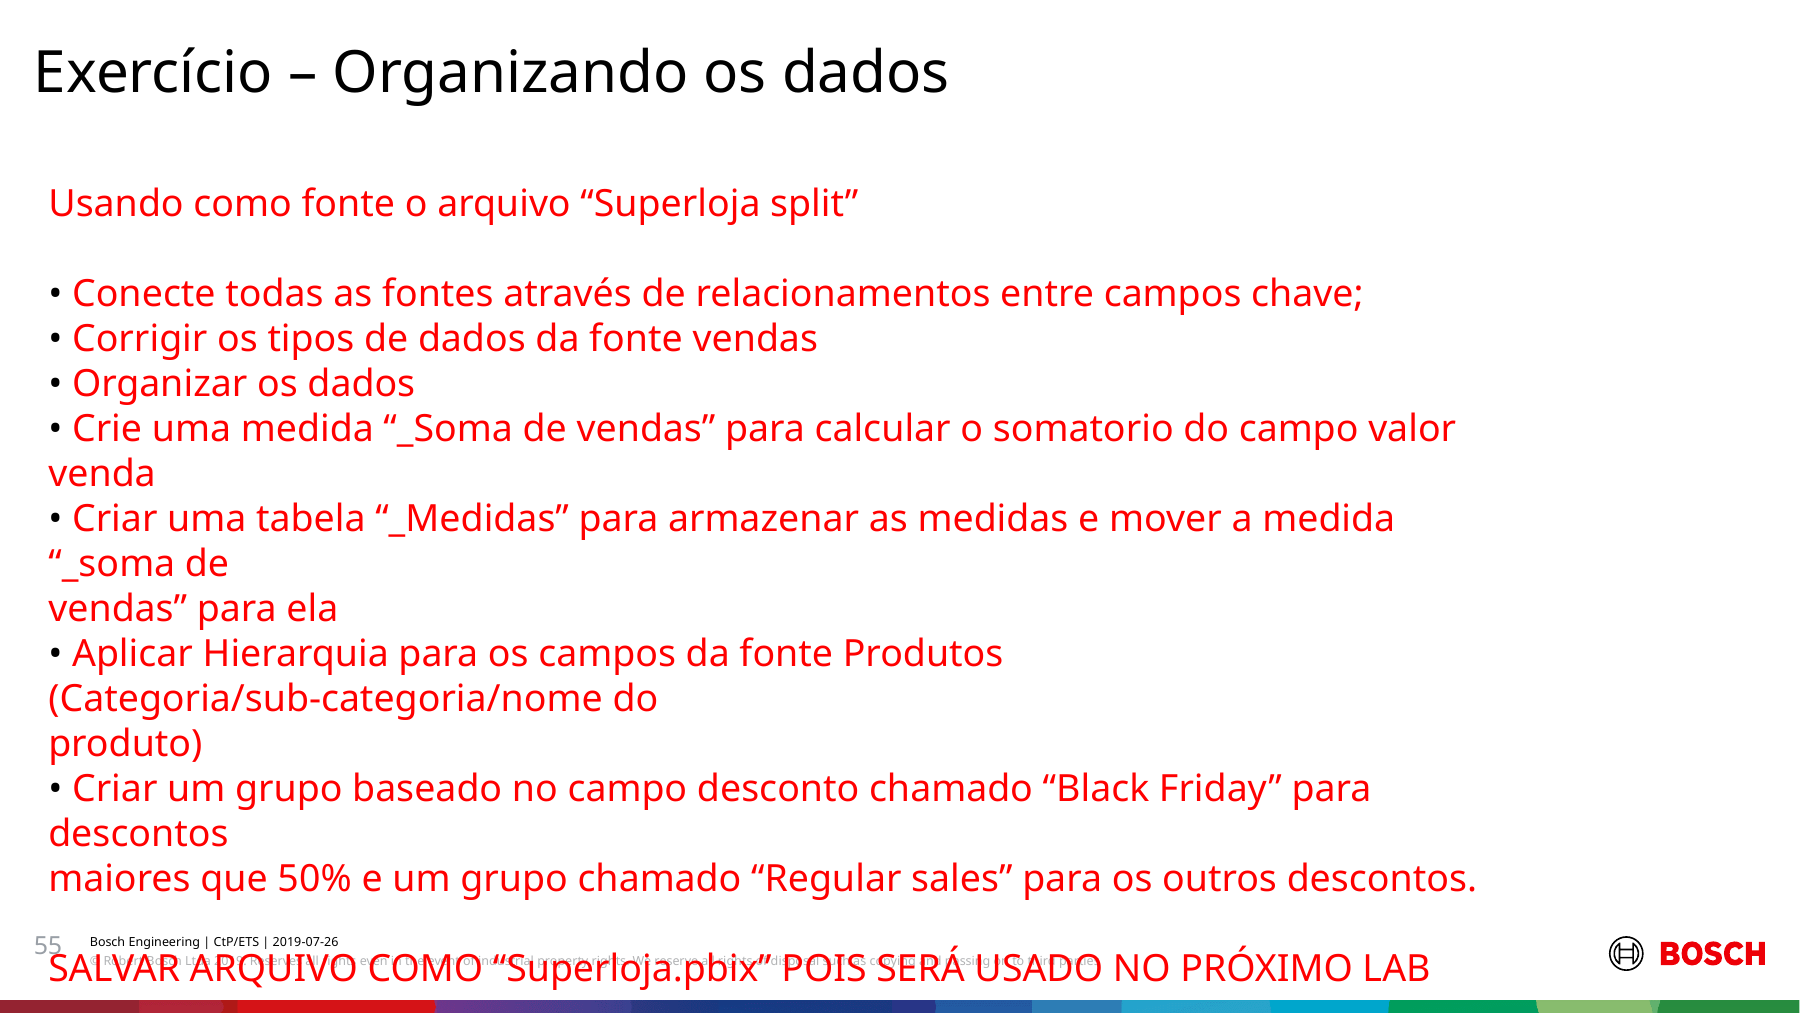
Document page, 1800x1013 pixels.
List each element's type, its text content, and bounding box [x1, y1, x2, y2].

slide_number 55 [33, 929, 81, 997]
list Exercício – Organizando os dados [33, 42, 1766, 107]
picture [0, 1000, 1270, 1013]
picture [1388, 1000, 1800, 1013]
text_box Usando como fonte o arquivo “Superloja split” • Conecte todas as fontes através de relacionamentos entre campos chave; • Corrigir os tipos de dados da fonte vendas • Organizar os dados • Crie uma medida “_Soma de vendas” para calcular o somatorio do campo valor venda • Criar uma tabela “_Medidas” para armazenar as medidas e mover a medida “_soma de vendas” para ela • Aplicar Hierarquia para os campos da fonte Produtos (Categoria/sub-categoria/nome do produto) • Criar um grupo baseado no campo desconto chamado “Black Friday” para descontos maiores que 50% e um grupo chamado “Regular sales” para os outros descontos. SALVAR ARQUIVO COMO “Superloja.pbix” POIS SERÁ USADO NO PRÓXIMO LAB [33, 171, 1510, 997]
